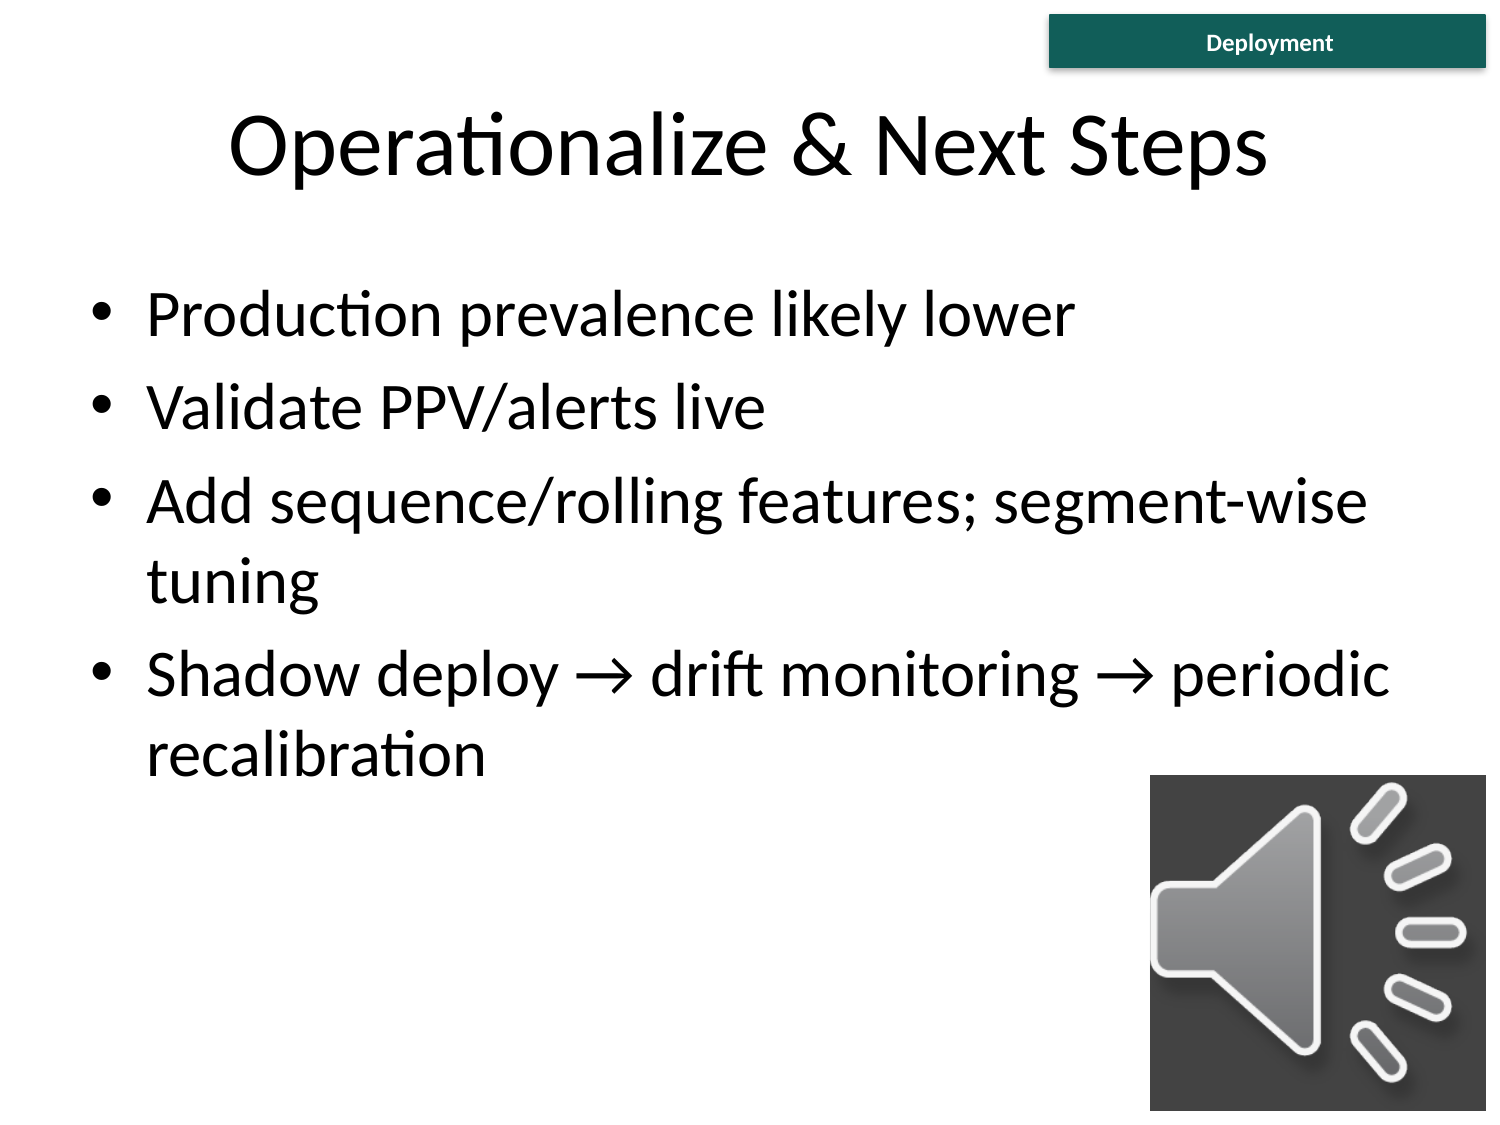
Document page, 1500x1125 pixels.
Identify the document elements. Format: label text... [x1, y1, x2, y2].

picture [1148, 773, 1487, 1112]
text_box Deployment [1049, 14, 1486, 68]
list Production prevalence likely lower Validate PPV/alerts live Add sequence/rolling features; segment-wise tuning Shadow deploy → drift monitoring → periodic recalibration [75, 262, 1425, 1005]
title Operationalize & Next Steps [75, 45, 1425, 233]
